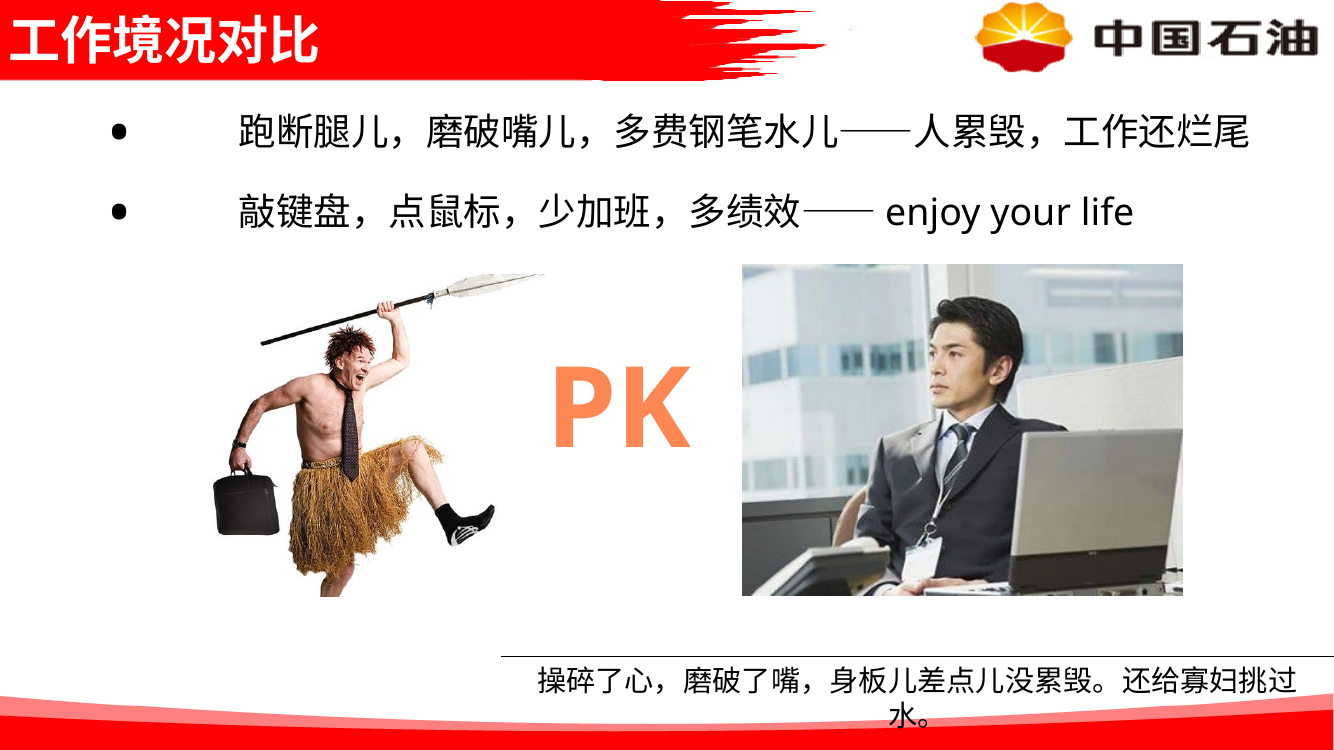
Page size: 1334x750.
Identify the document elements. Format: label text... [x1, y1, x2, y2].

title 工作境况对比 [0, 0, 348, 106]
text_box PK [560, 327, 707, 478]
text_box 操碎了心，磨破了嘴，身板儿差点儿没累毁。还给寡妇挑过水。 [495, 654, 1334, 740]
picture [0, 0, 1334, 750]
list 跑断腿儿，磨破嘴儿，多费钢笔水儿——人累毁，工作还烂尾 敲键盘，点鼠标，少加班，多绩效——enjoy your life [40, 100, 1281, 596]
